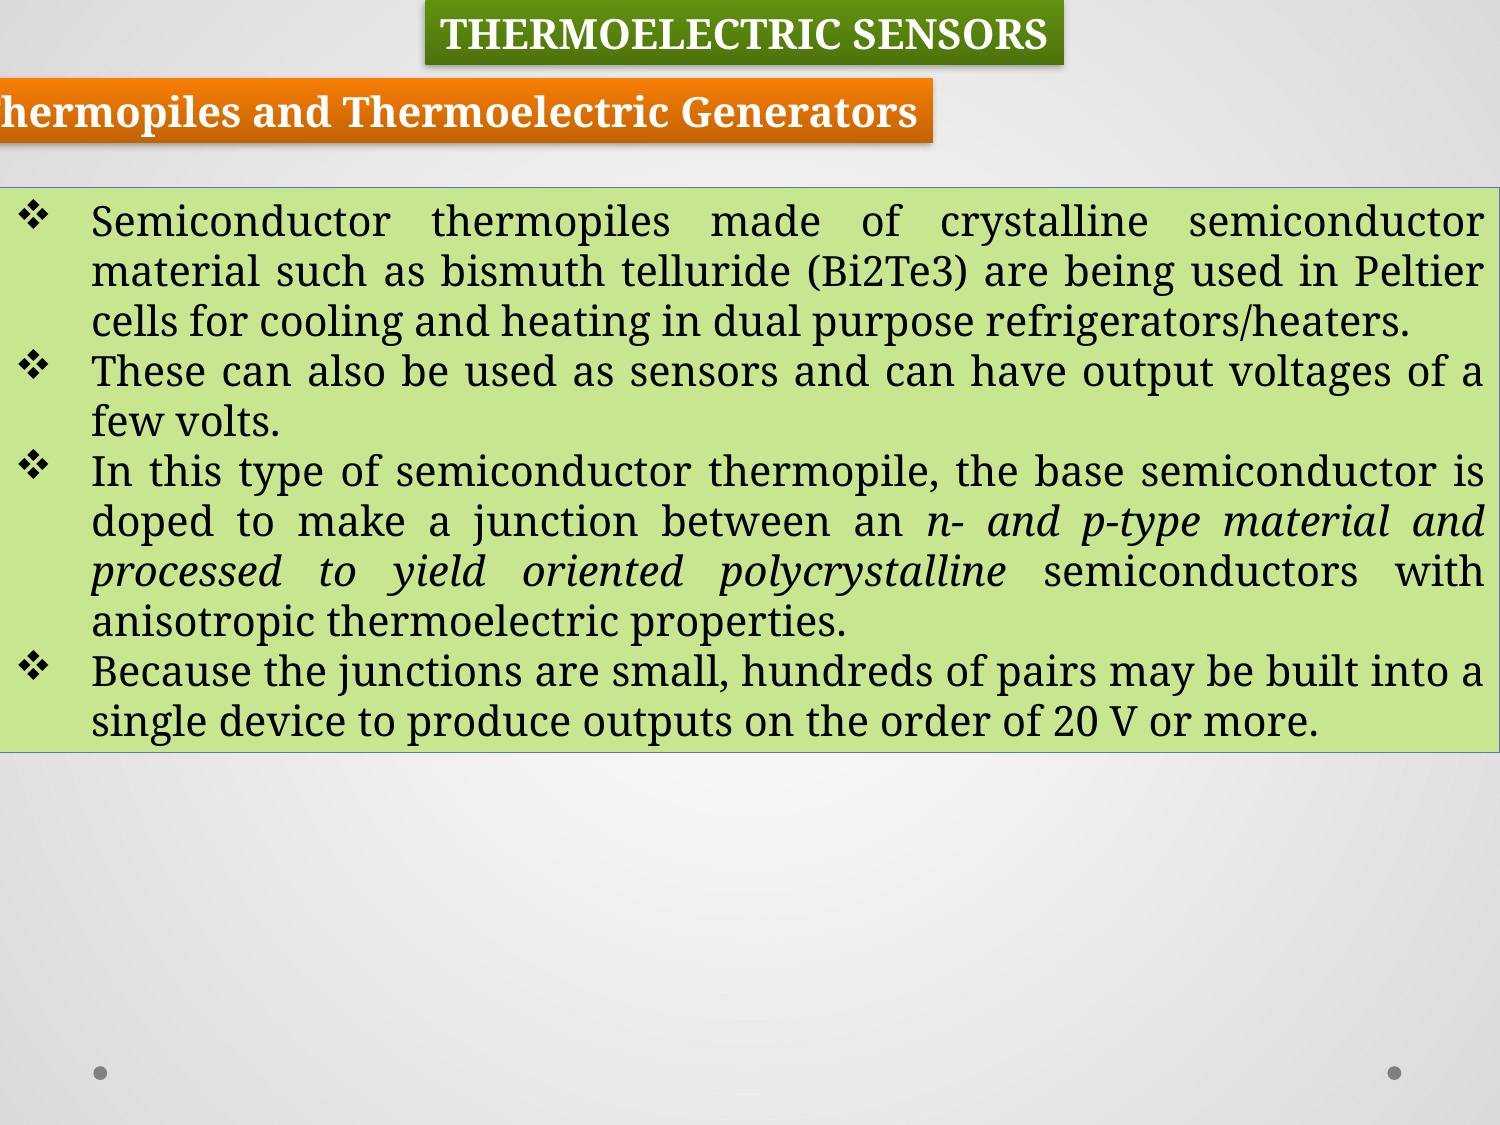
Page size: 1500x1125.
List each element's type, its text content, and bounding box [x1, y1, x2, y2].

text_box THERMOELECTRIC SENSORS [425, 0, 1064, 65]
text_box Thermopiles and Thermoelectric Generators [0, 78, 933, 143]
text_box Semiconductor thermopiles made of crystalline semiconductor material such as bismuth telluride (Bi2Te3) are being used in Peltier cells for cooling and heating in dual purpose refrigerators/heaters. These can also be used as sensors and can have output voltages of a few volts. In this type of semiconductor thermopile, the base semiconductor is doped to make a junction between an n- and p-type material and processed to yield oriented polycrystalline semiconductors with anisotropic thermoelectric properties. Because the junctions are small, hundreds of pairs may be built into a single device to produce outputs on the order of 20 V or more. [0, 187, 1500, 753]
